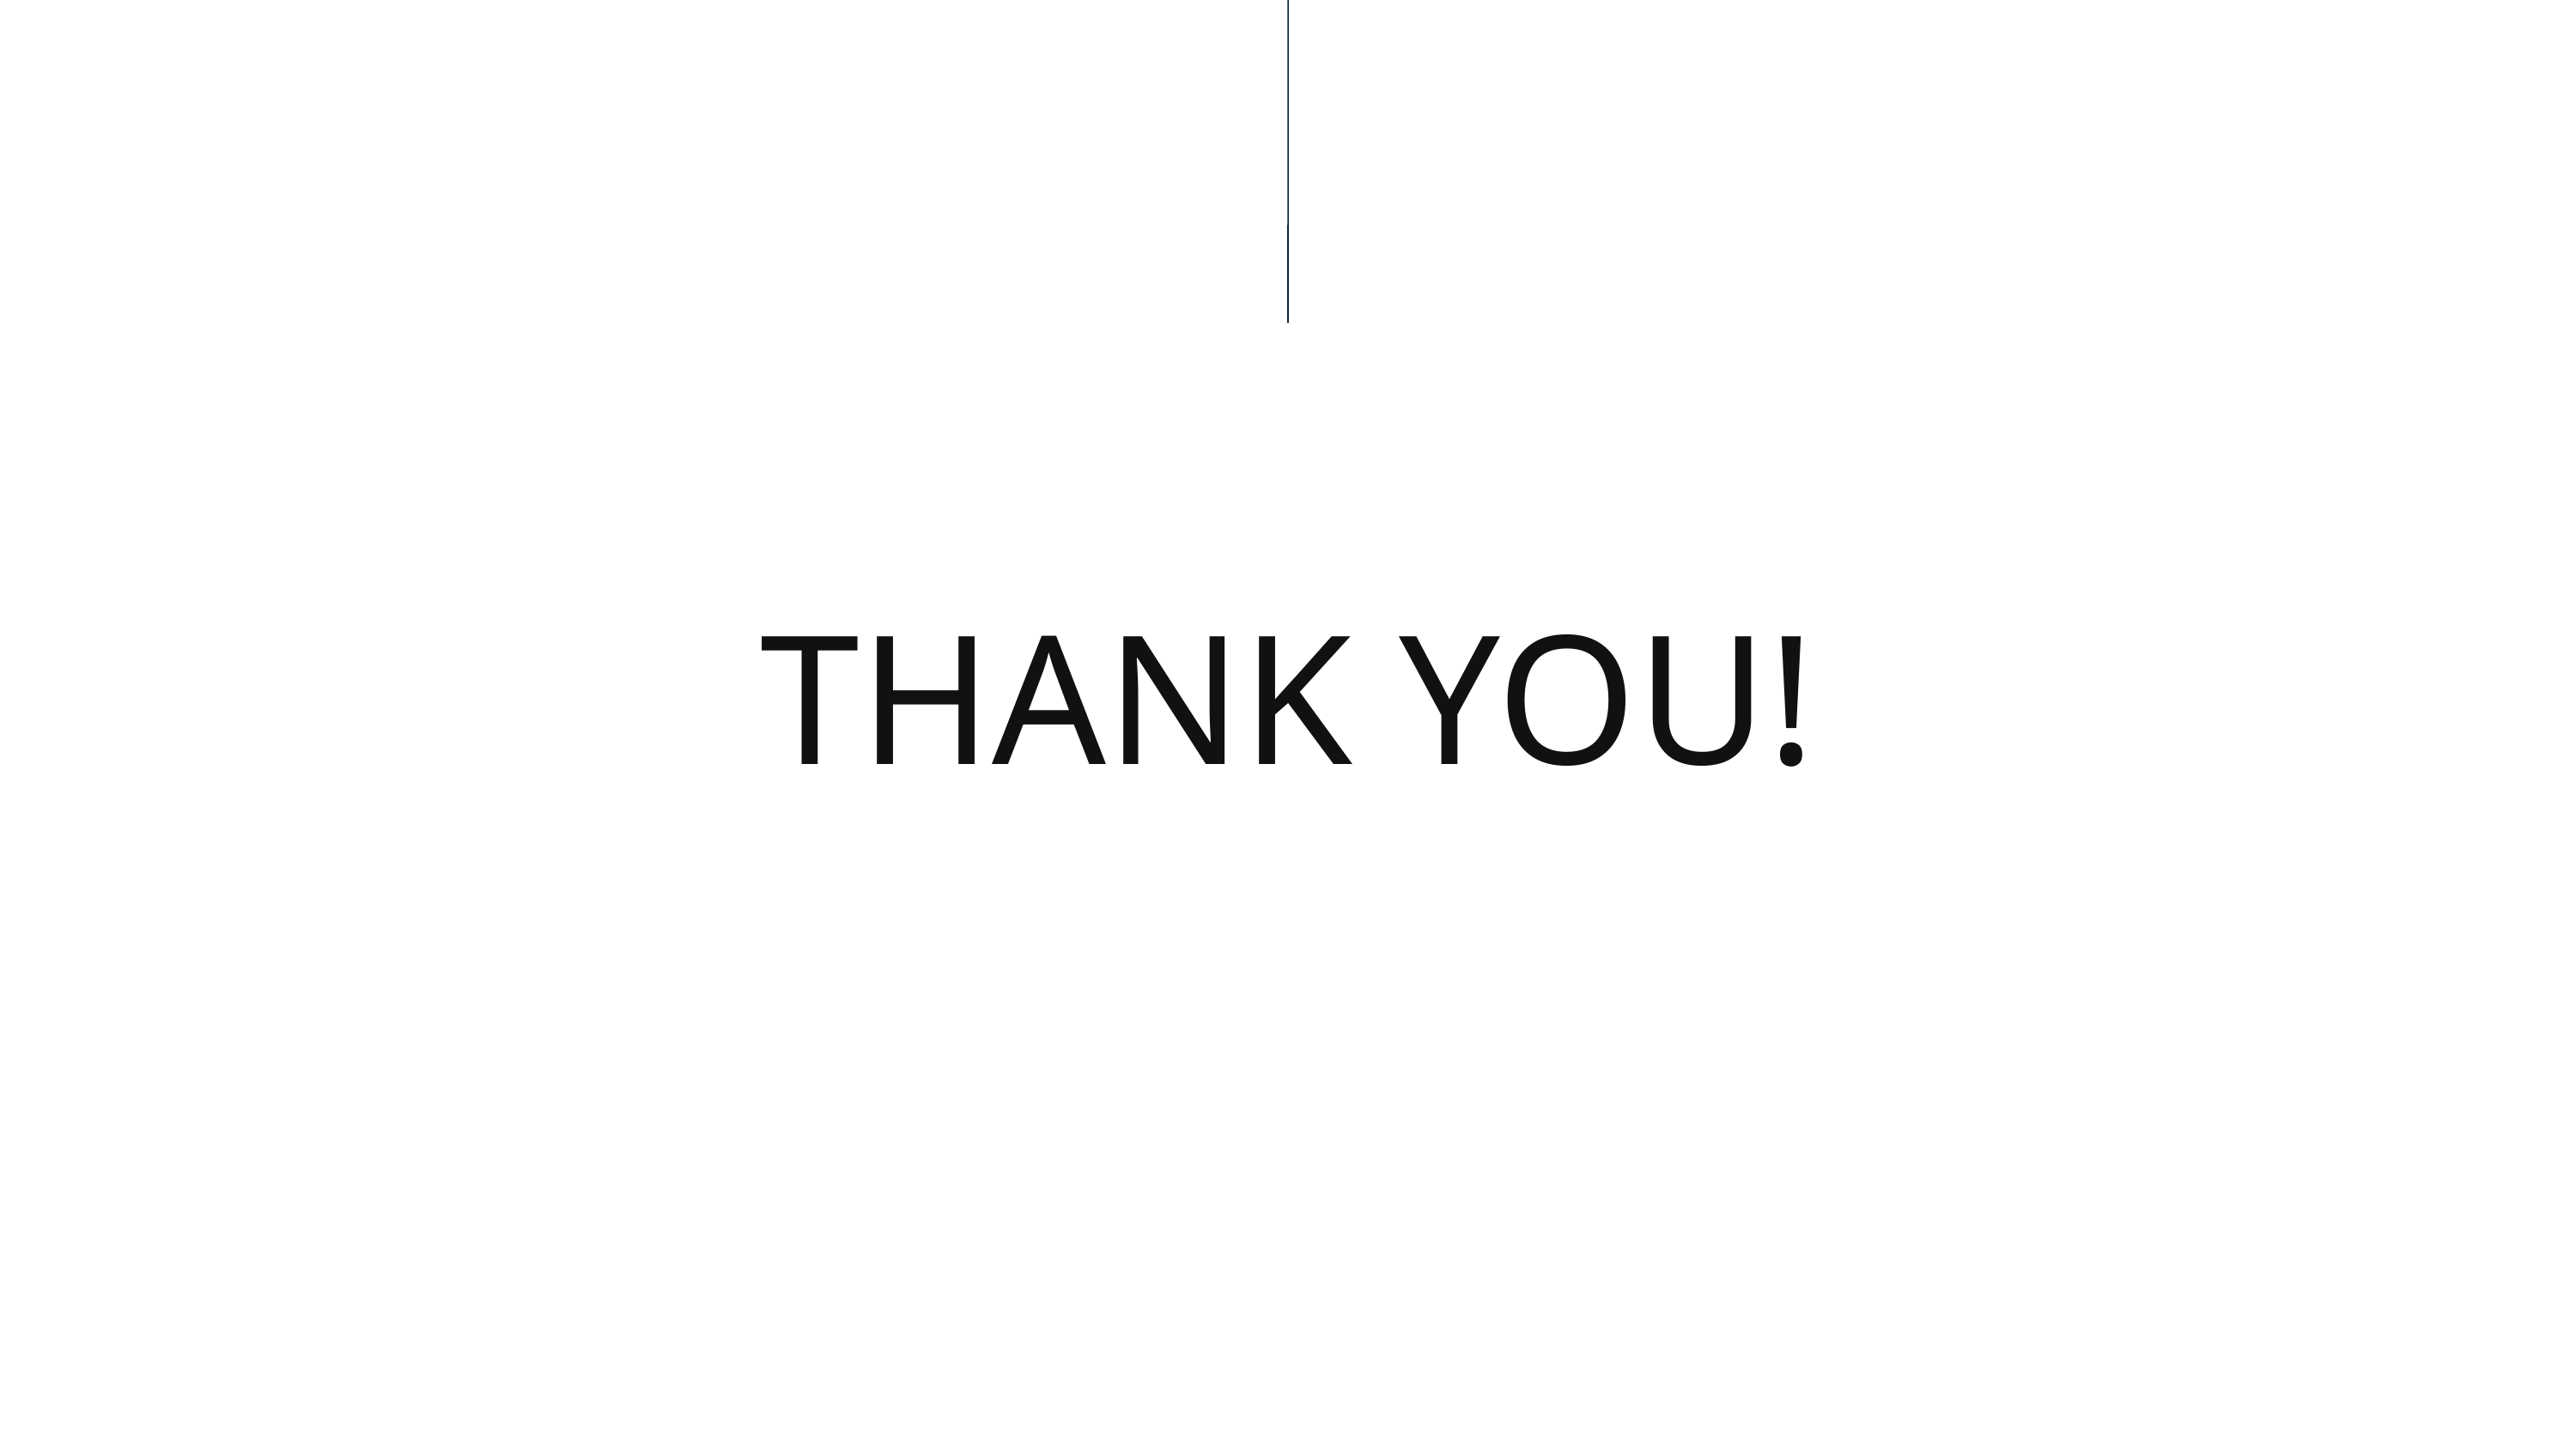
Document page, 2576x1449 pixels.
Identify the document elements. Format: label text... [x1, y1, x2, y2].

text_box THANK YOU! [315, 585, 2260, 801]
